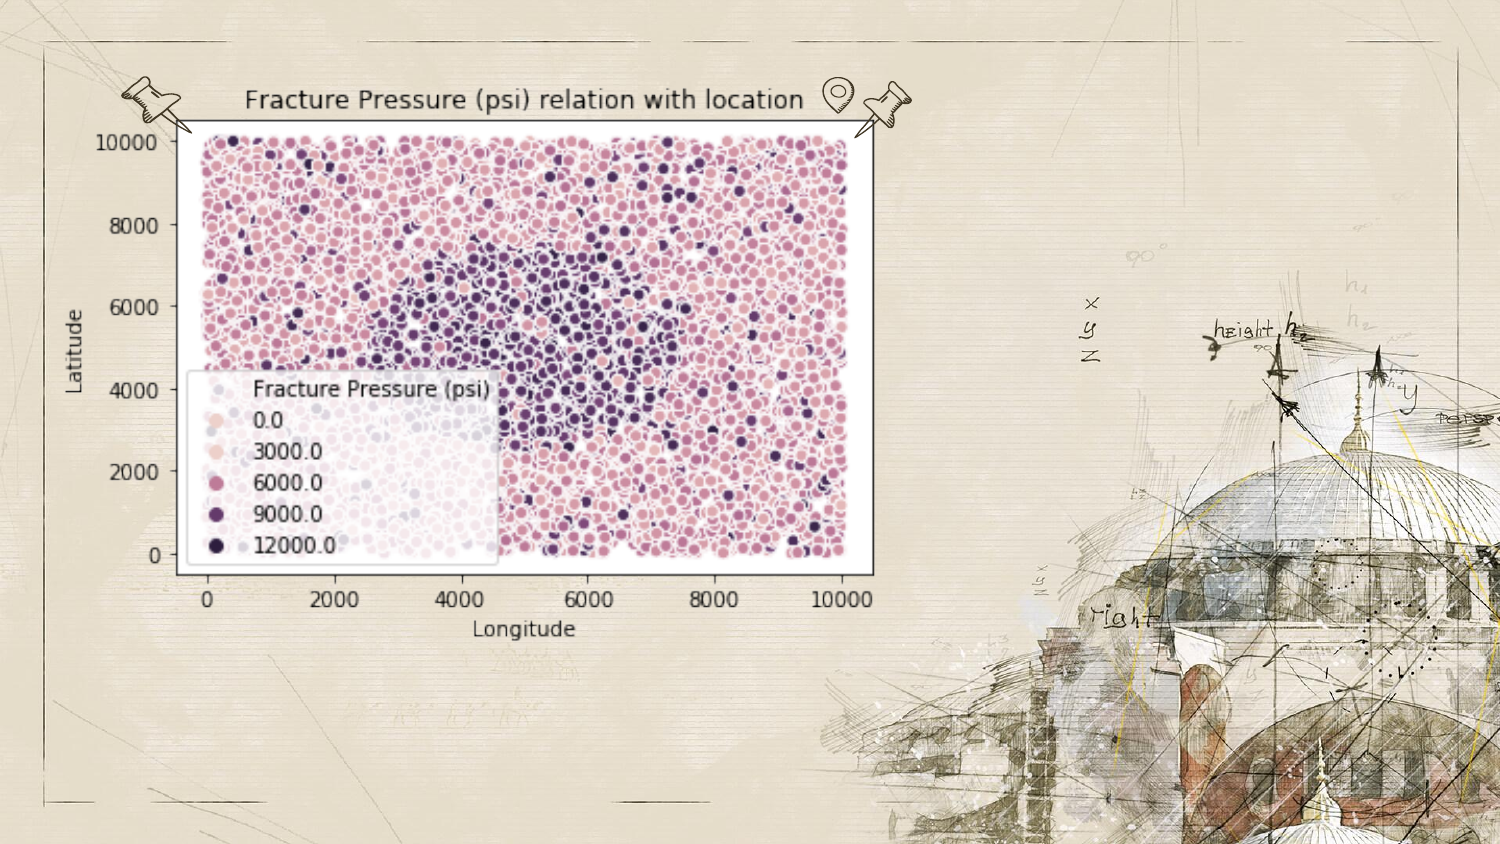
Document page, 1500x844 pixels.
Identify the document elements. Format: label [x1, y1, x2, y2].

text_box [902, 88, 912, 105]
picture [0, 0, 1500, 844]
